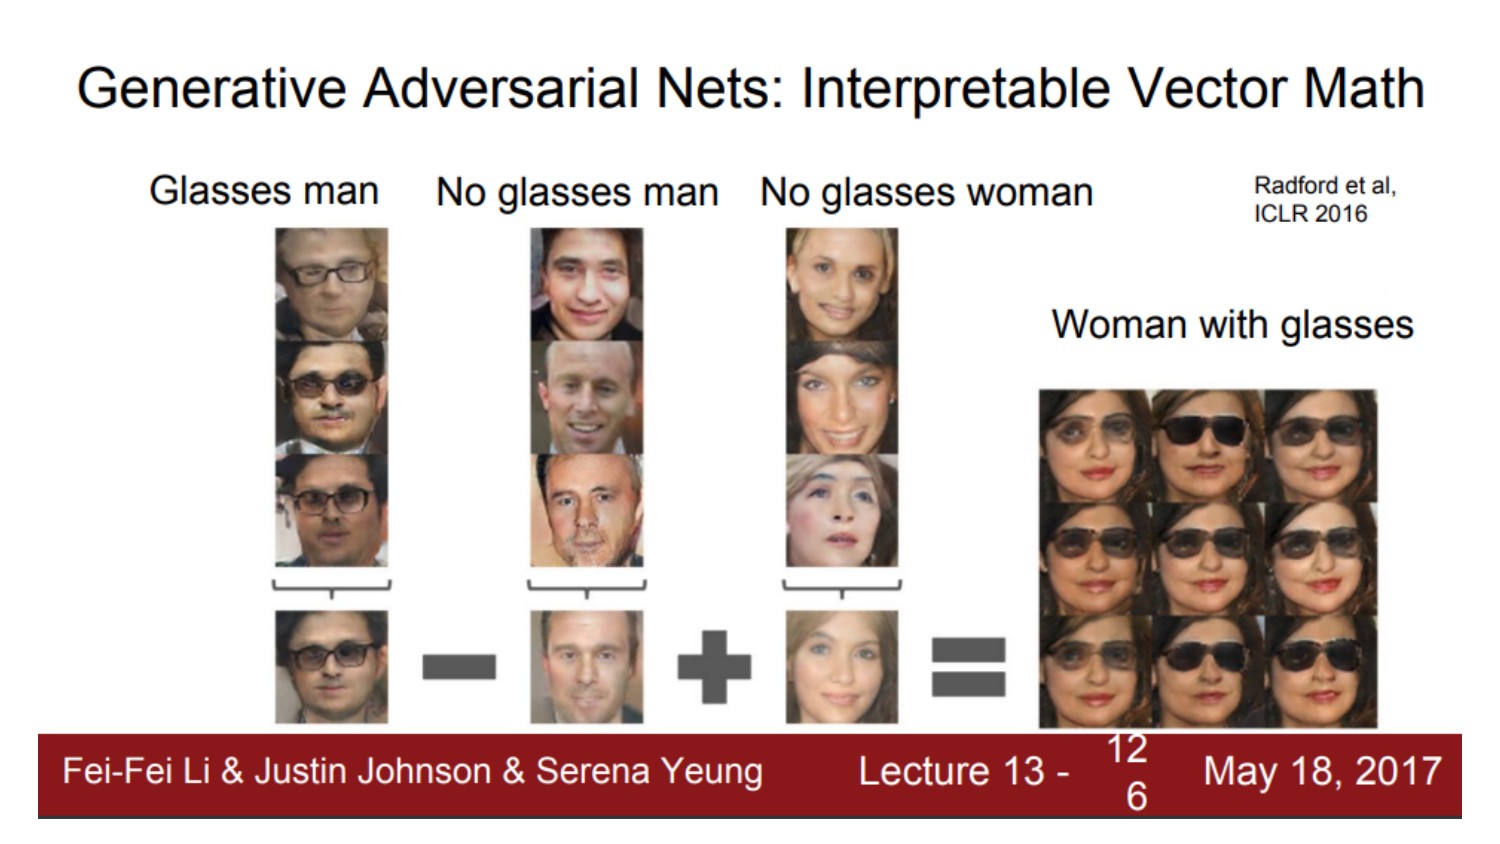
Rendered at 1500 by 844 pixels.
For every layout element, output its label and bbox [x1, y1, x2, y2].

picture [37, 24, 1463, 819]
